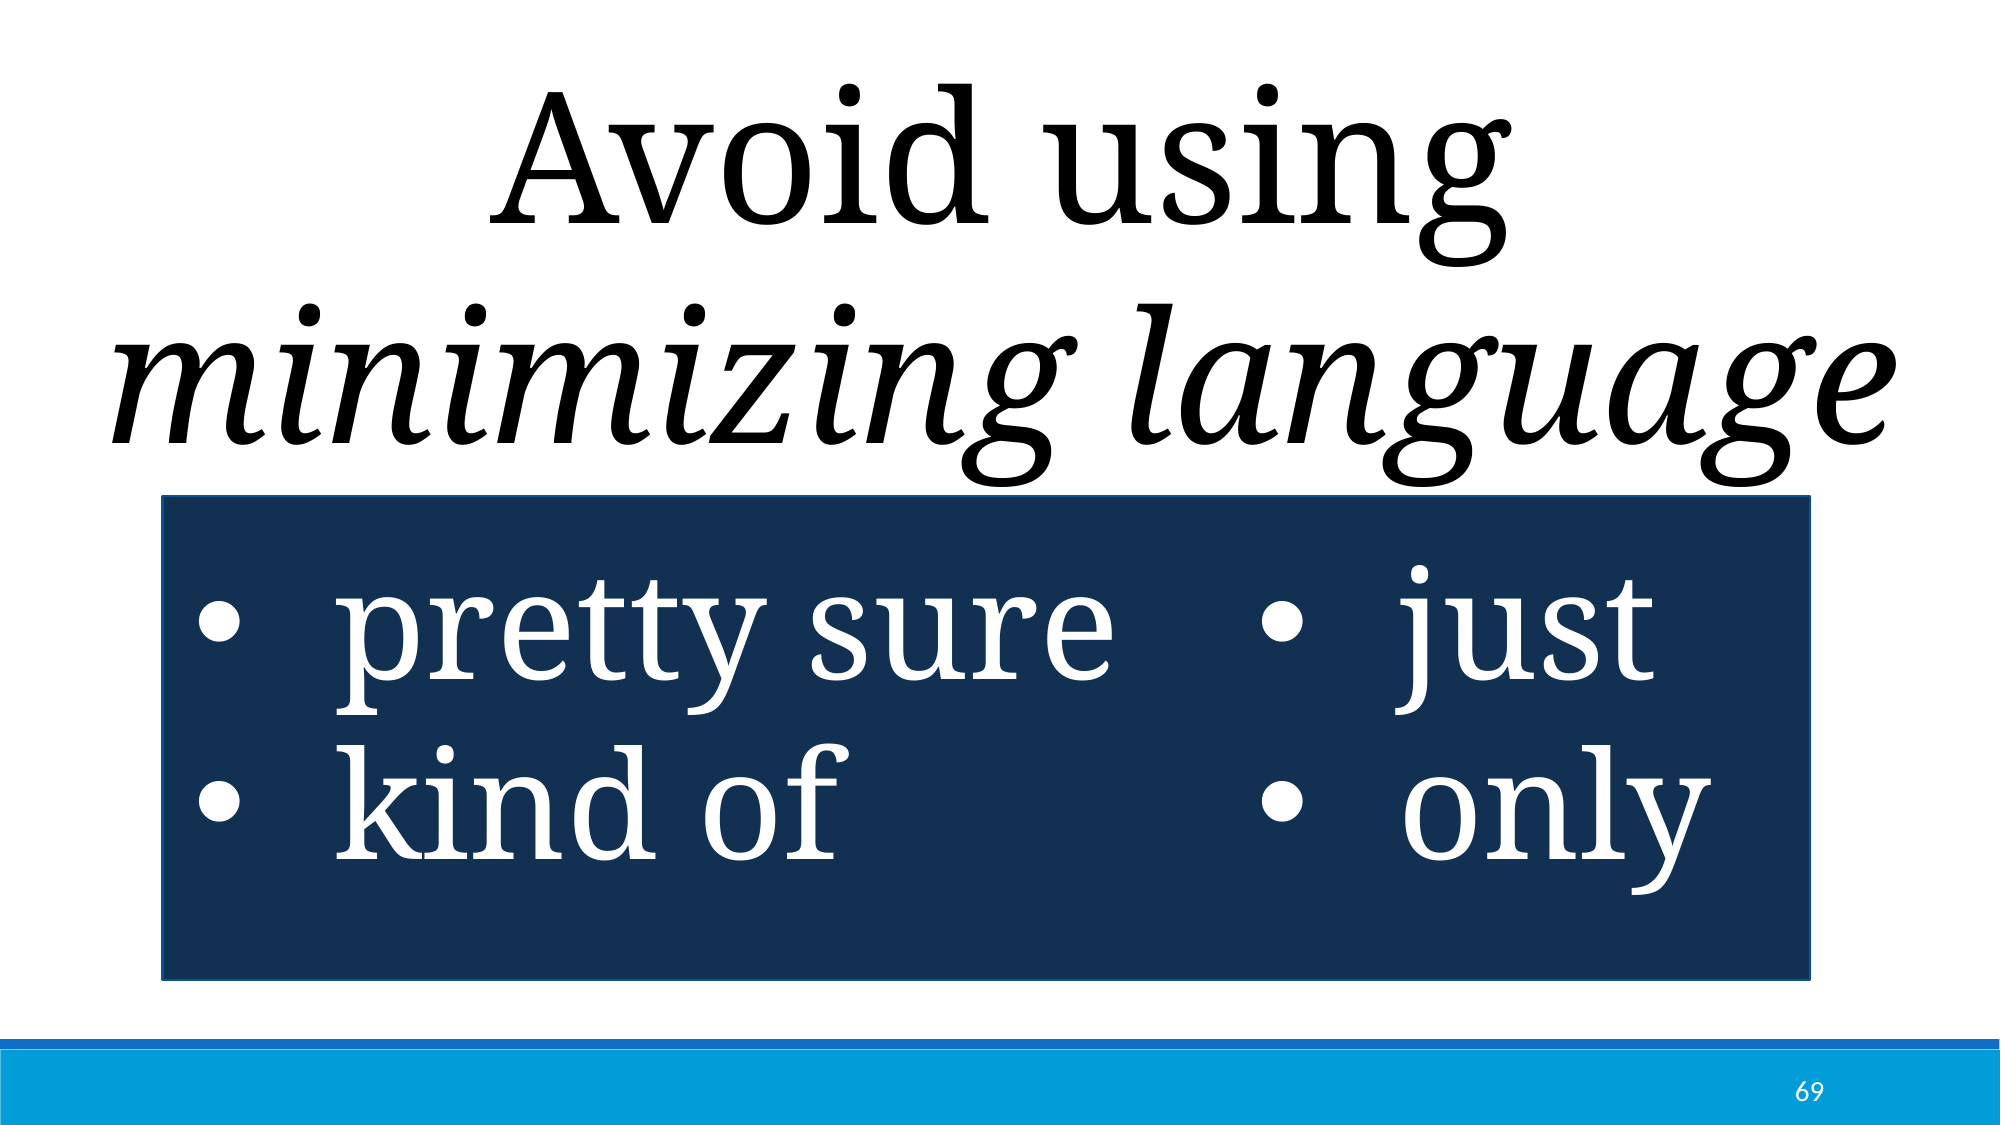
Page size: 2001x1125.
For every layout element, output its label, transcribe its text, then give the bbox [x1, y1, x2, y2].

text_box Avoid using minimizing language [63, 33, 1942, 488]
text_box pretty sure kind of [178, 521, 1148, 897]
slide_number 69 [1624, 1059, 1840, 1120]
text_box [161, 495, 1811, 981]
text_box just only [1241, 521, 1782, 897]
